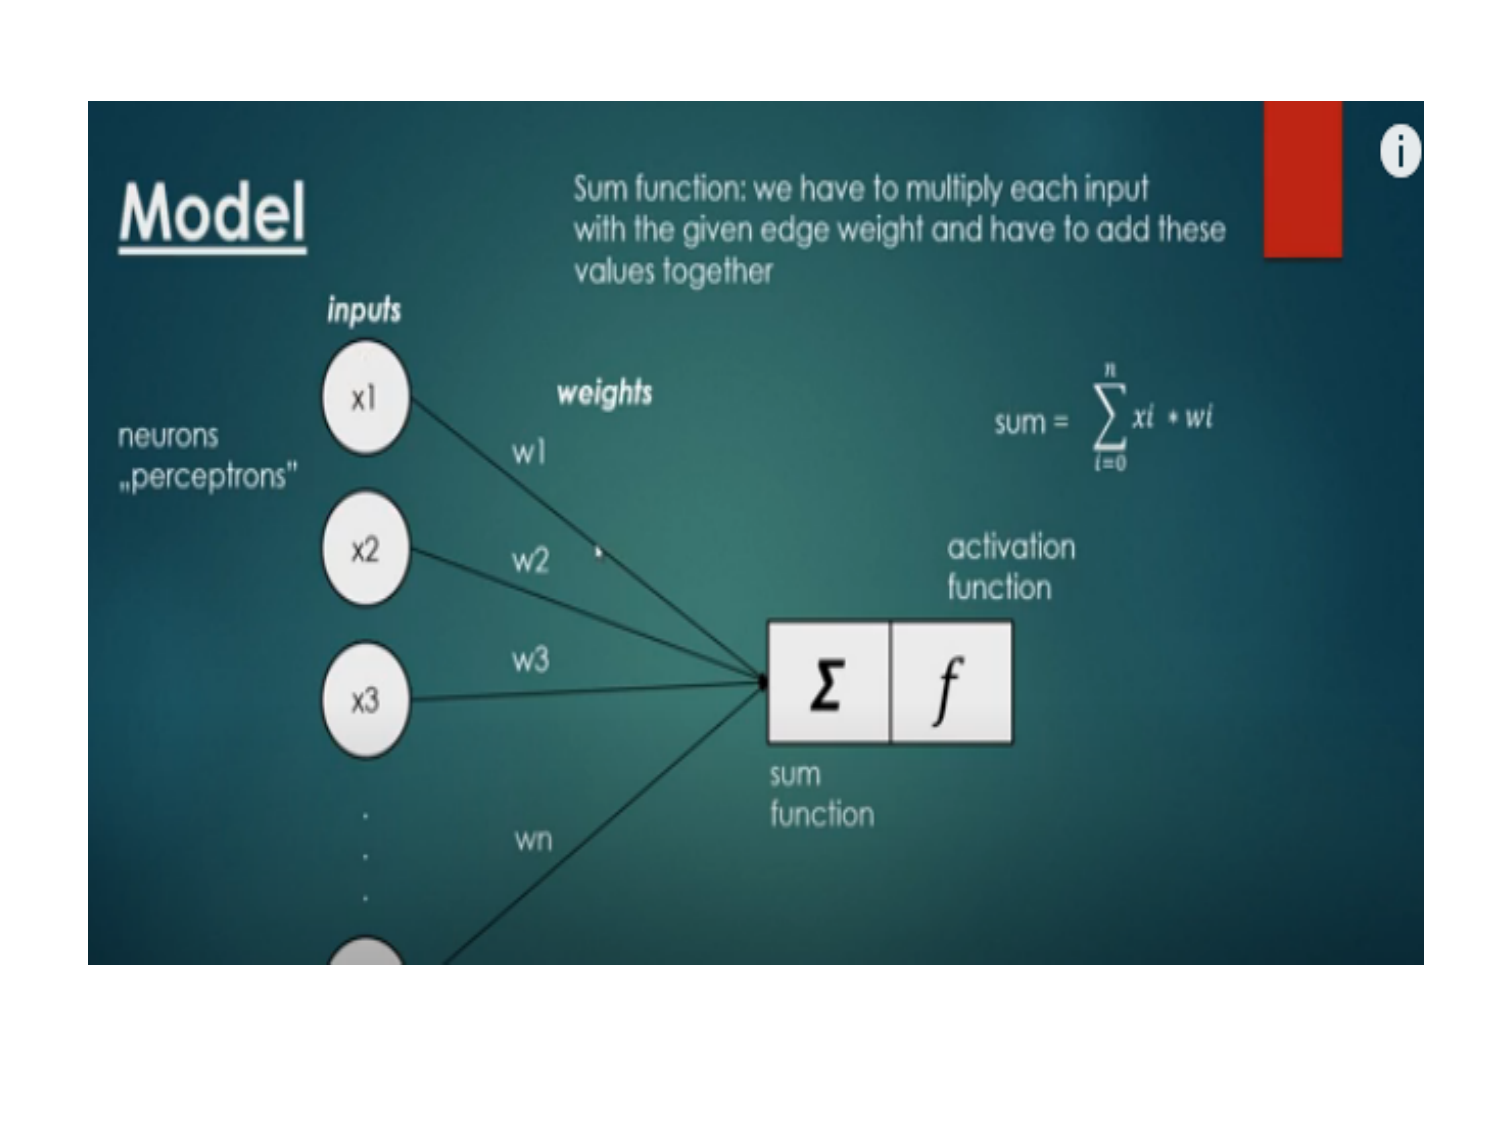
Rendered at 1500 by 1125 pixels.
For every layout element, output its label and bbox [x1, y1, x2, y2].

picture [88, 101, 1424, 965]
